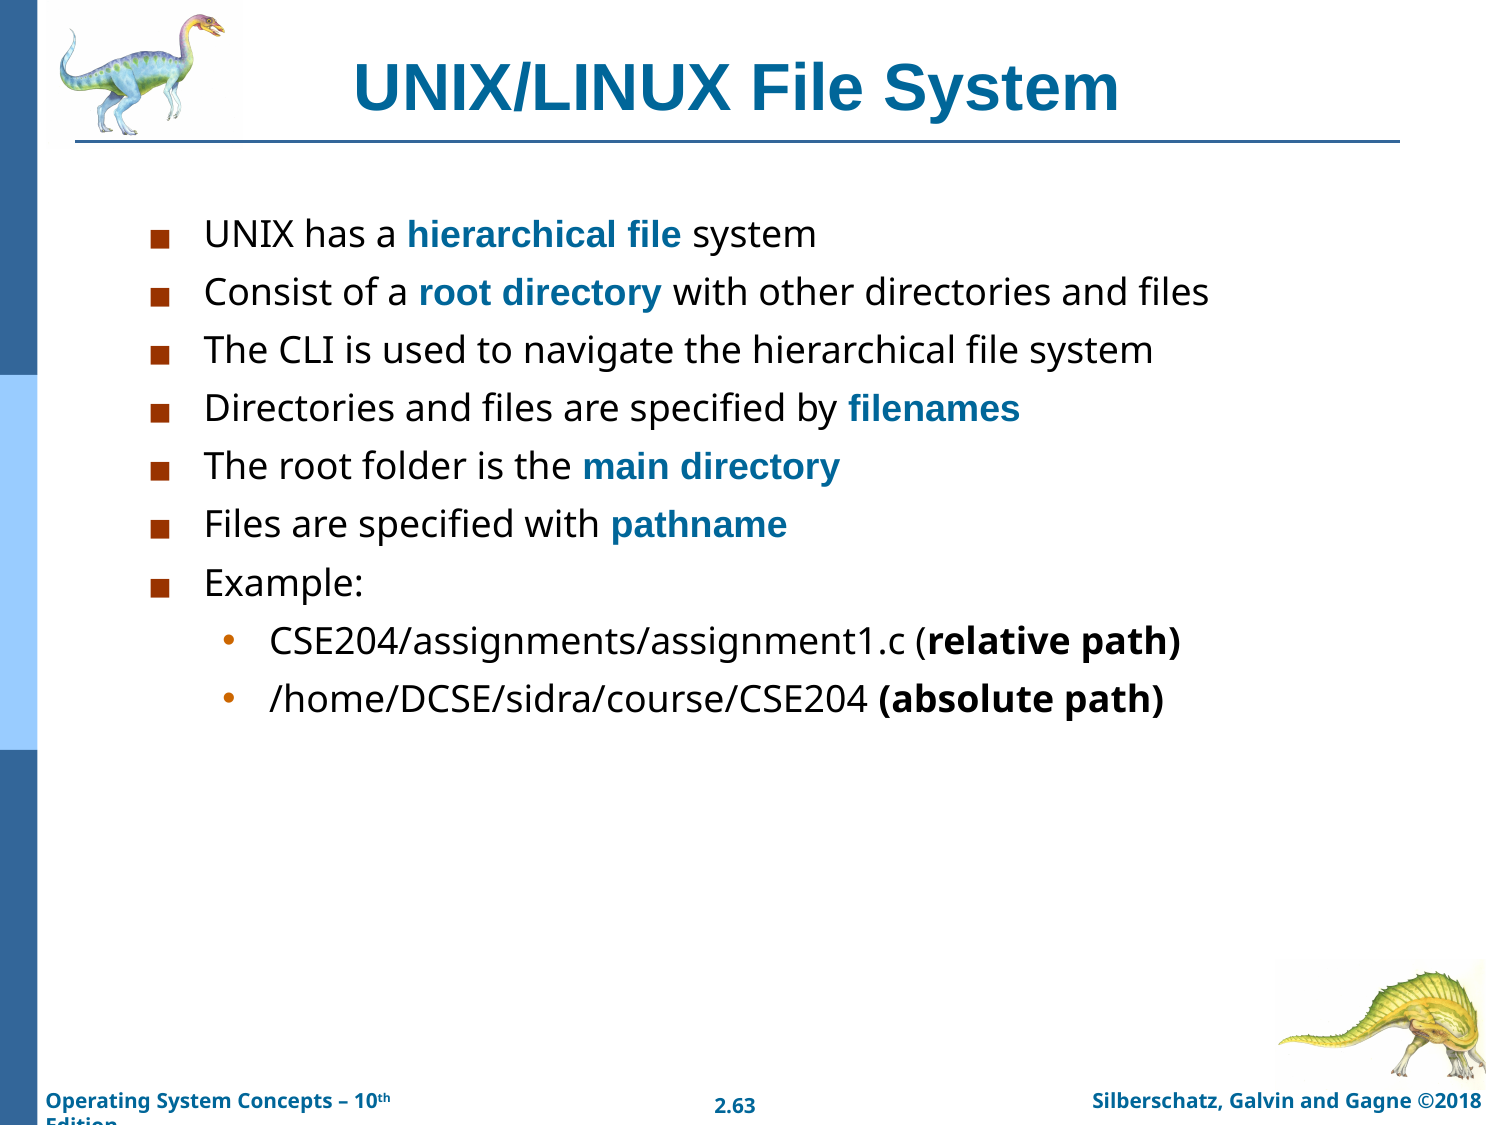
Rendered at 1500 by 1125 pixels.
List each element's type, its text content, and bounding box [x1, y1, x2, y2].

title UNIX/LINUX File System [75, 36, 1400, 132]
picture [46, 0, 243, 149]
list UNIX has a hierarchical file system Consist of a root directory with other directories and files The CLI is used to navigate the hierarchical file system Directories and files are specified by filenames The root folder is the main directory Files are specified with pathname Example: CSE204/assignments/assignment1.c (relative path) /home/DCSE/sidra/course/CSE204 (absolute path) [132, 202, 1400, 946]
picture [1275, 959, 1486, 1090]
